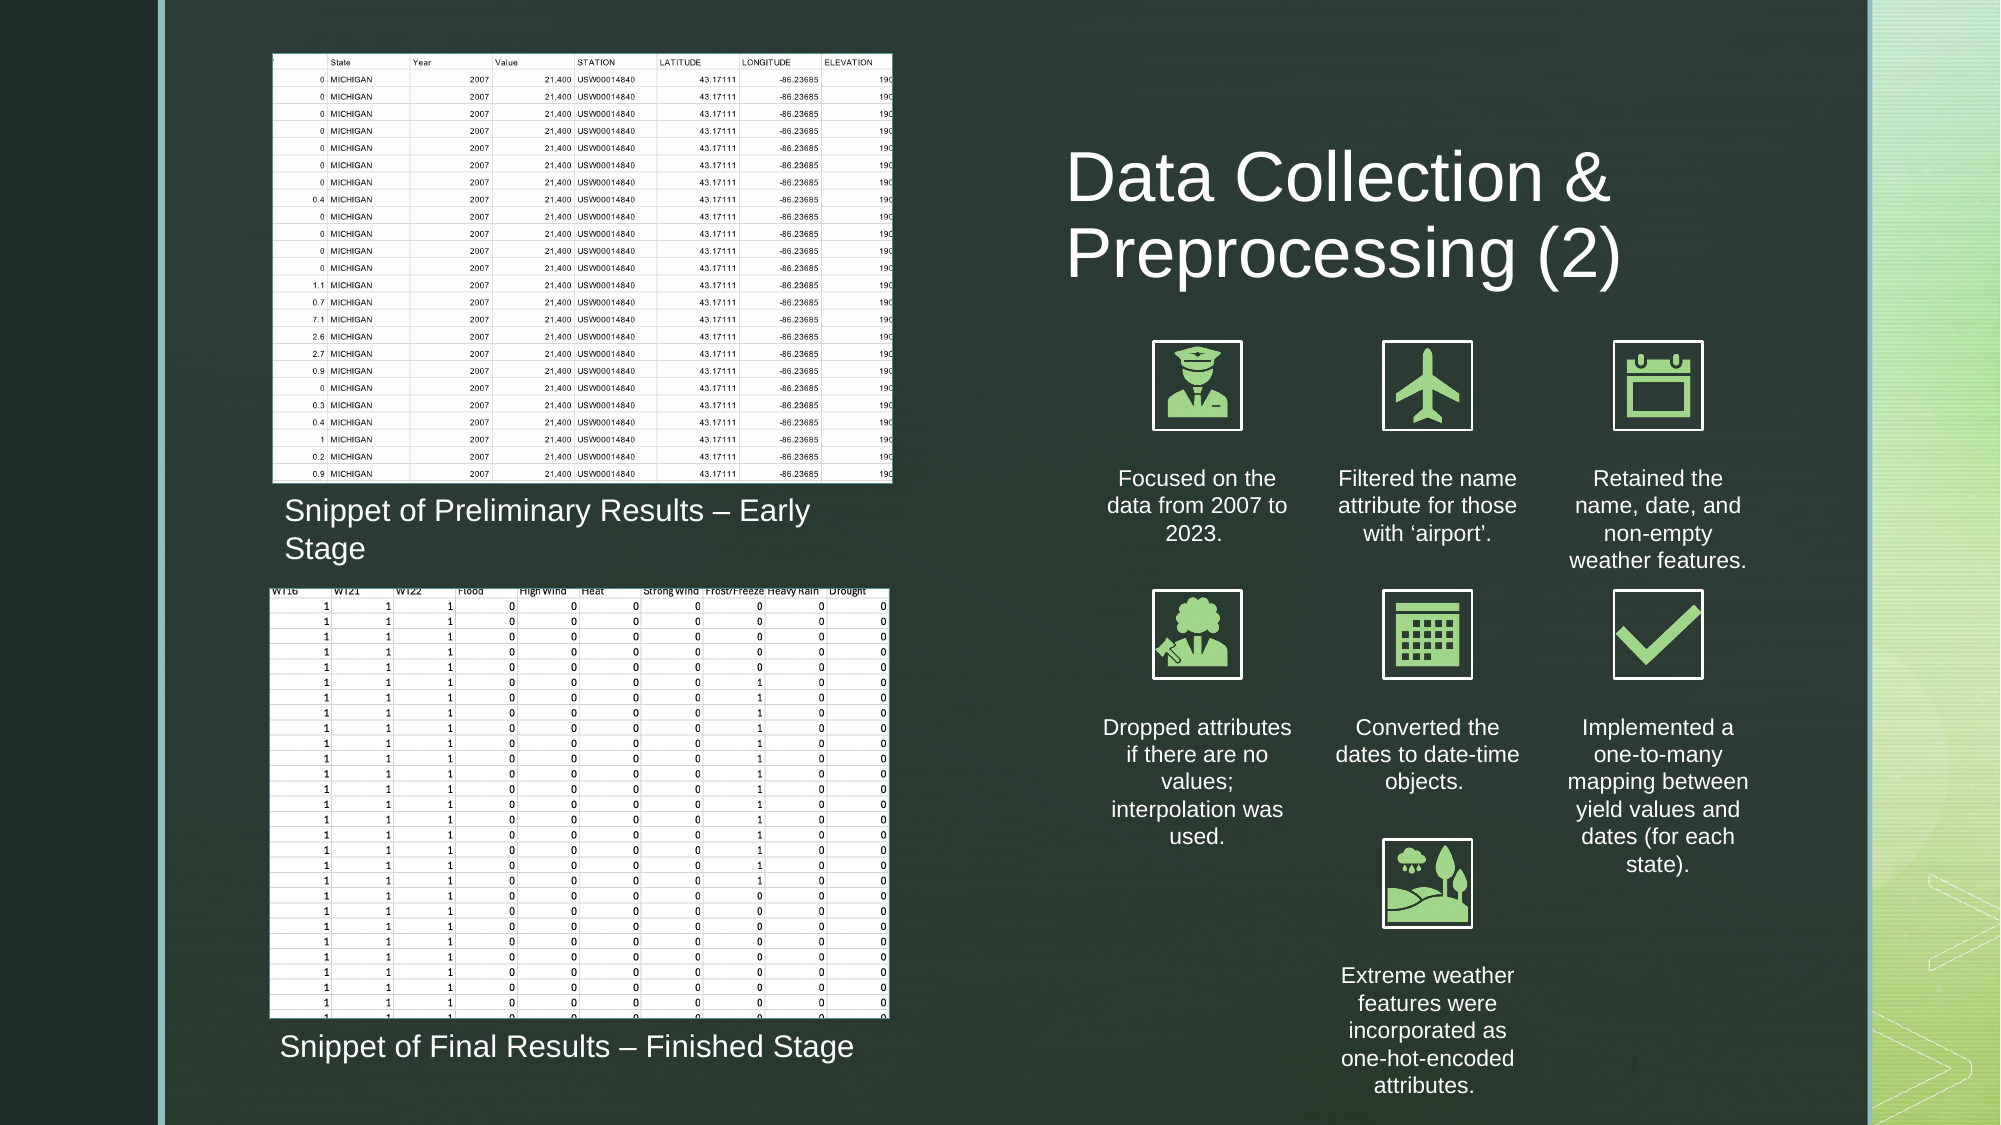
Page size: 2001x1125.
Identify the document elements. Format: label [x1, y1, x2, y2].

picture [0, 0, 2001, 1125]
list [1039, 309, 1817, 1073]
